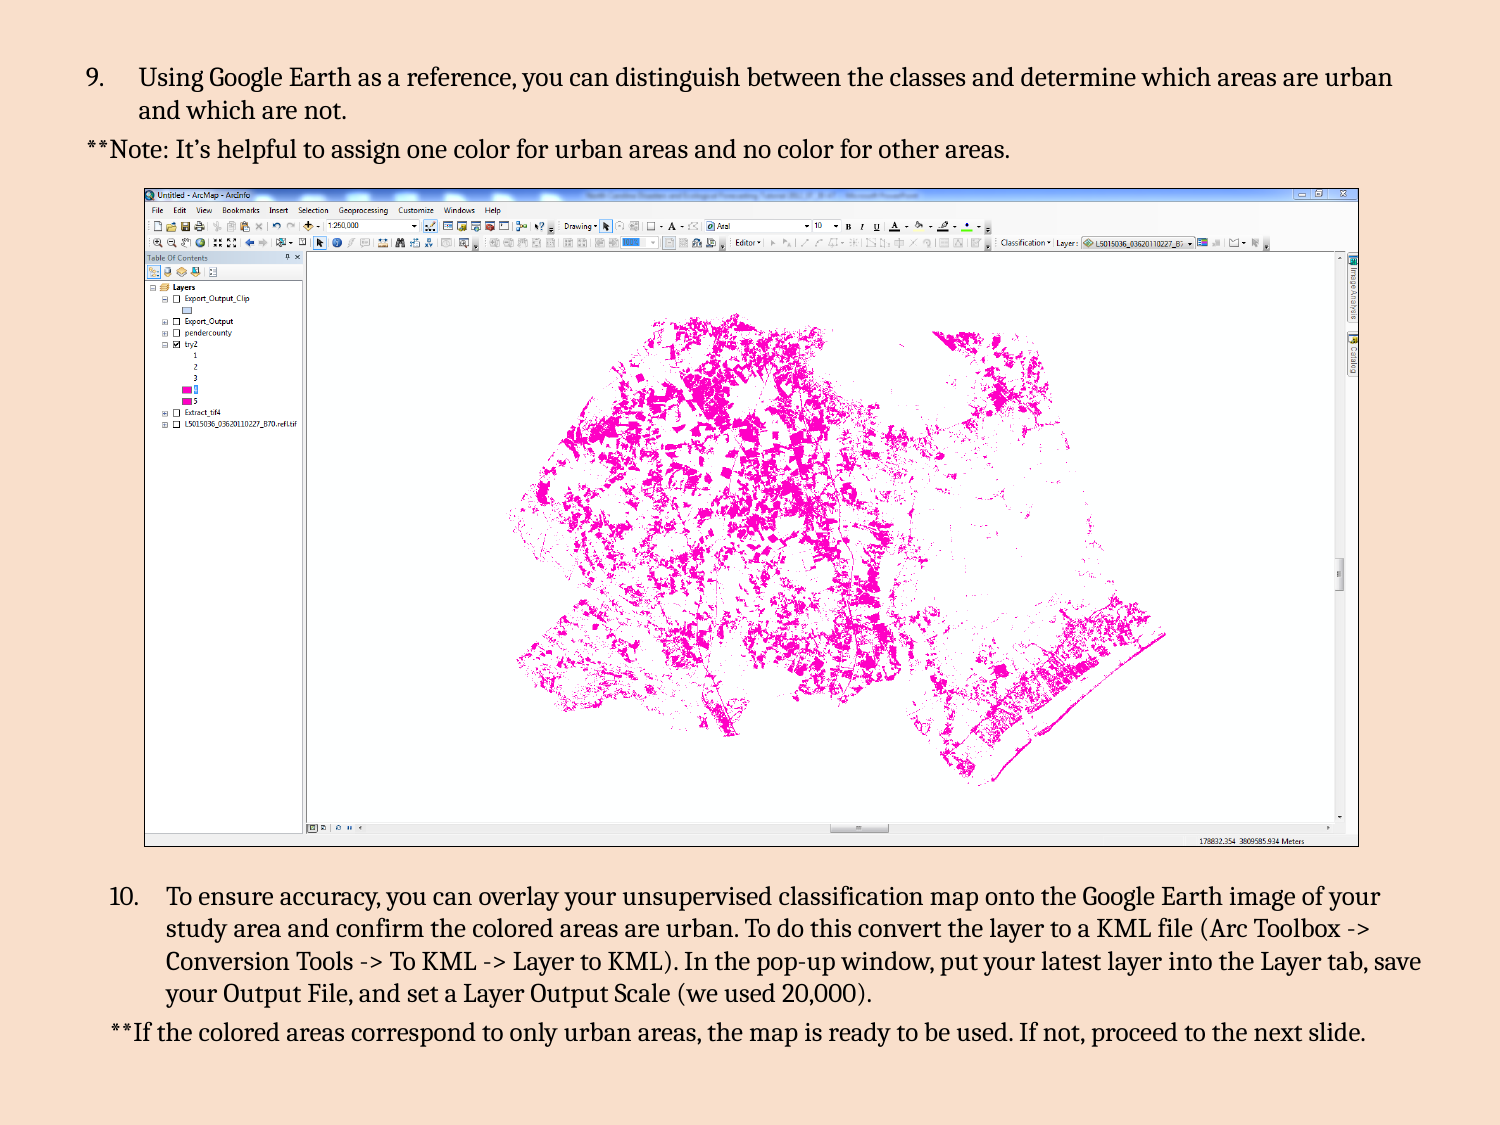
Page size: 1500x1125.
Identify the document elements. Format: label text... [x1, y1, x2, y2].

text_box To ensure accuracy, you can overlay your unsupervised classification map onto the Google Earth image of your study area and confirm the colored areas are urban. To do this convert the layer to a KML file (Arc Toolbox -> Conversion Tools -> To KML -> Layer to KML). In the pop-up window, put your latest layer into the Layer tab, save your Output File, and set a Layer Output Scale (we used 20,000). **If the colored areas correspond to only urban areas, the map is ready to be used. If not, proceed to the next slide. [94, 870, 1445, 1058]
picture [144, 188, 1359, 847]
list Using Google Earth as a reference, you can distinguish between the classes and determine which areas are urban and which are not. **Note: It’s helpful to assign one color for urban areas and no color for other areas. [70, 51, 1421, 172]
